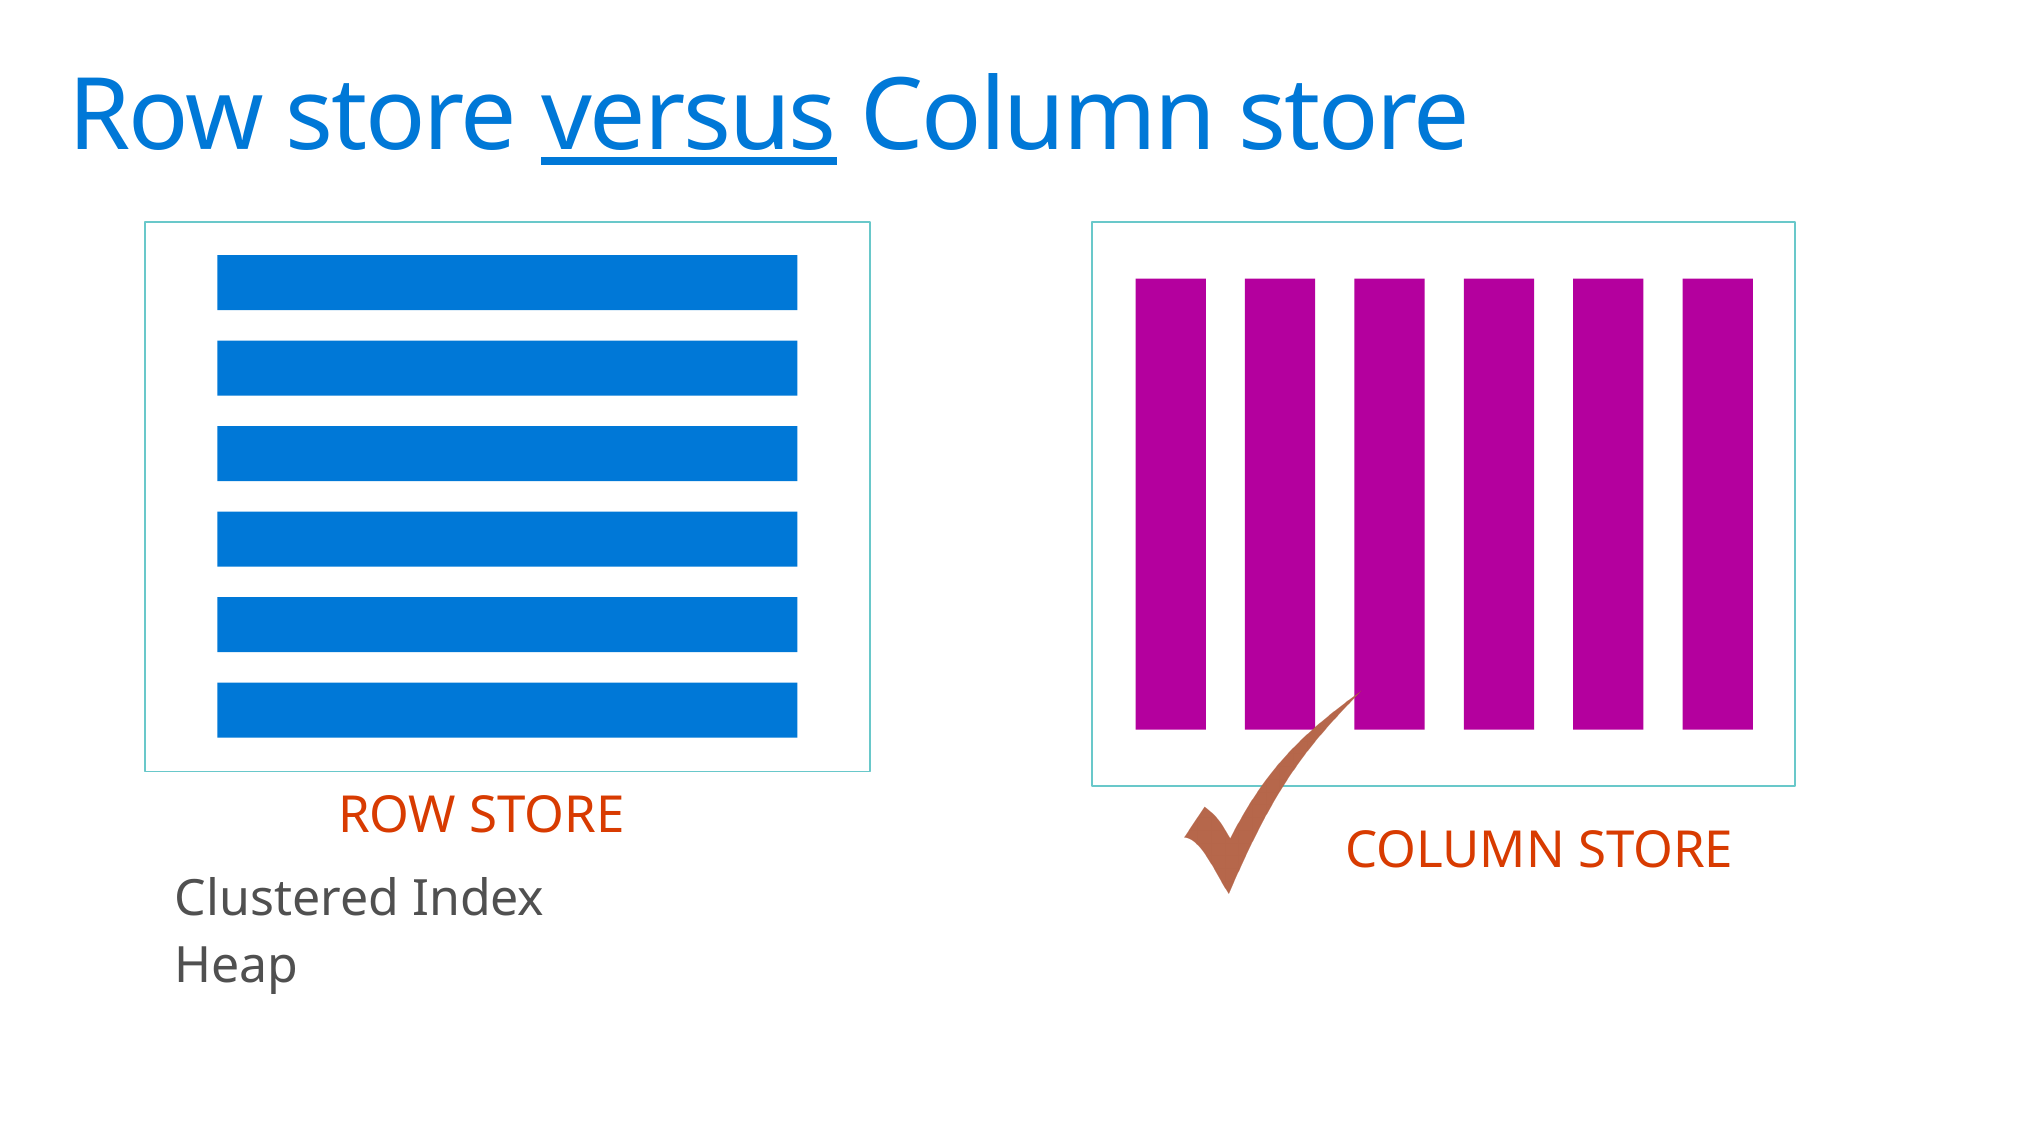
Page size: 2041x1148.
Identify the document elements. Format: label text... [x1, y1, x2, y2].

text_box ROW STORE [307, 772, 642, 848]
picture [1183, 690, 1362, 895]
title Row store versus Column store [45, 48, 1996, 199]
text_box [1161, 152, 1726, 856]
text_box Clustered Index Heap [144, 848, 883, 1017]
text_box COLUMN STORE [1315, 856, 1649, 952]
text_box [144, 221, 871, 772]
